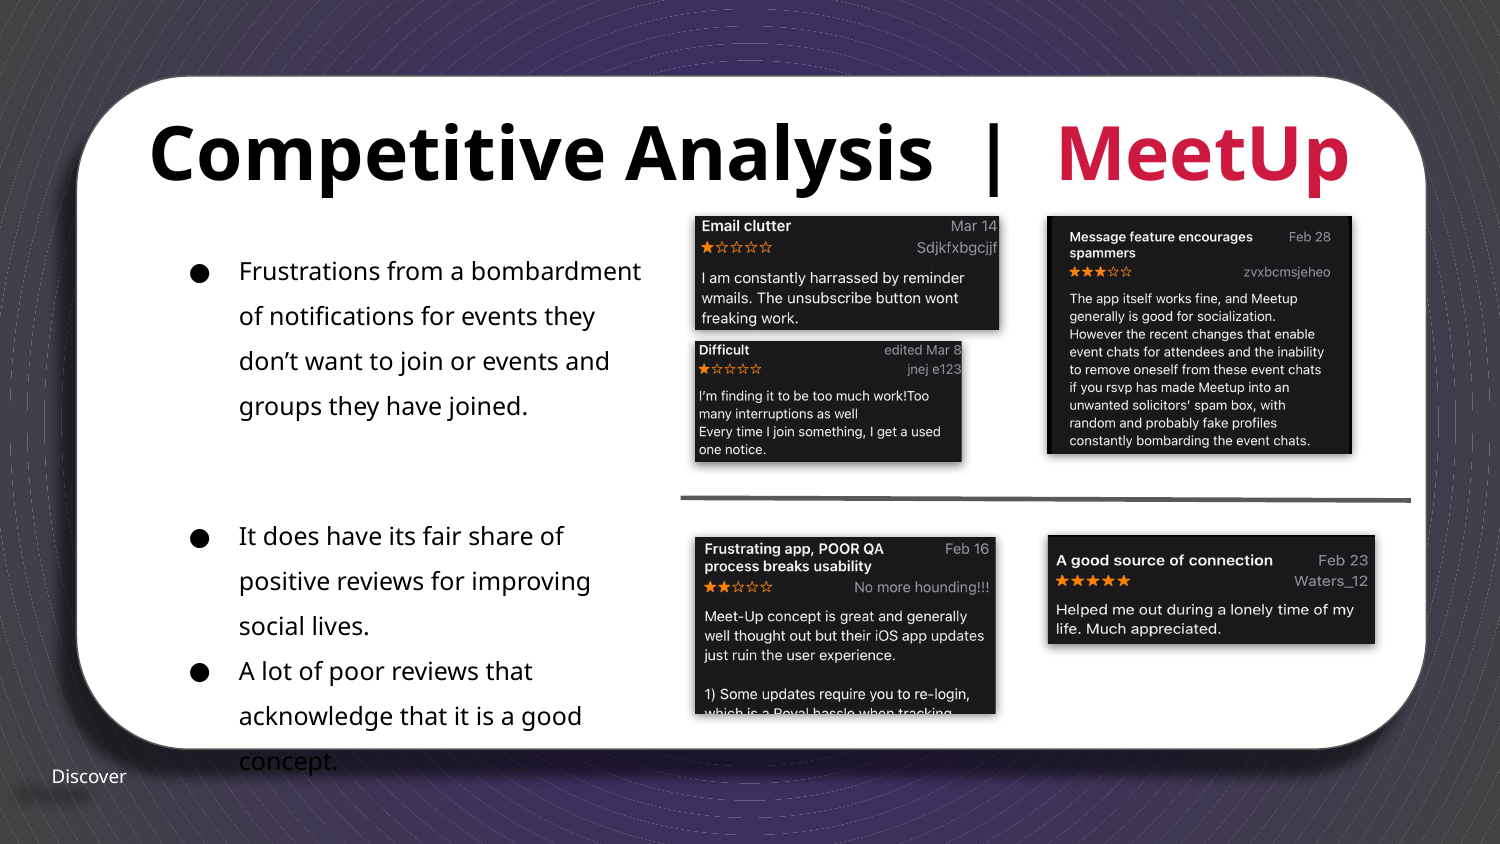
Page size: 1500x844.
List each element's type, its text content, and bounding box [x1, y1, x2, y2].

text_box Discover [36, 753, 145, 799]
text_box Frustrations from a bombardment of notifications for events they don’t want to join or events and groups they have joined. [148, 225, 675, 436]
title Competitive Analysis | MeetUp [51, 76, 1449, 226]
picture [694, 341, 962, 462]
picture [694, 216, 1000, 330]
picture [1047, 520, 1376, 645]
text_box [680, 497, 1411, 501]
picture [694, 536, 996, 715]
picture [1047, 216, 1353, 455]
text_box It does have its fair share of positive reviews for improving social lives. A lot of poor reviews that acknowledge that it is a good concept. [148, 490, 675, 790]
text_box [76, 226, 1427, 750]
